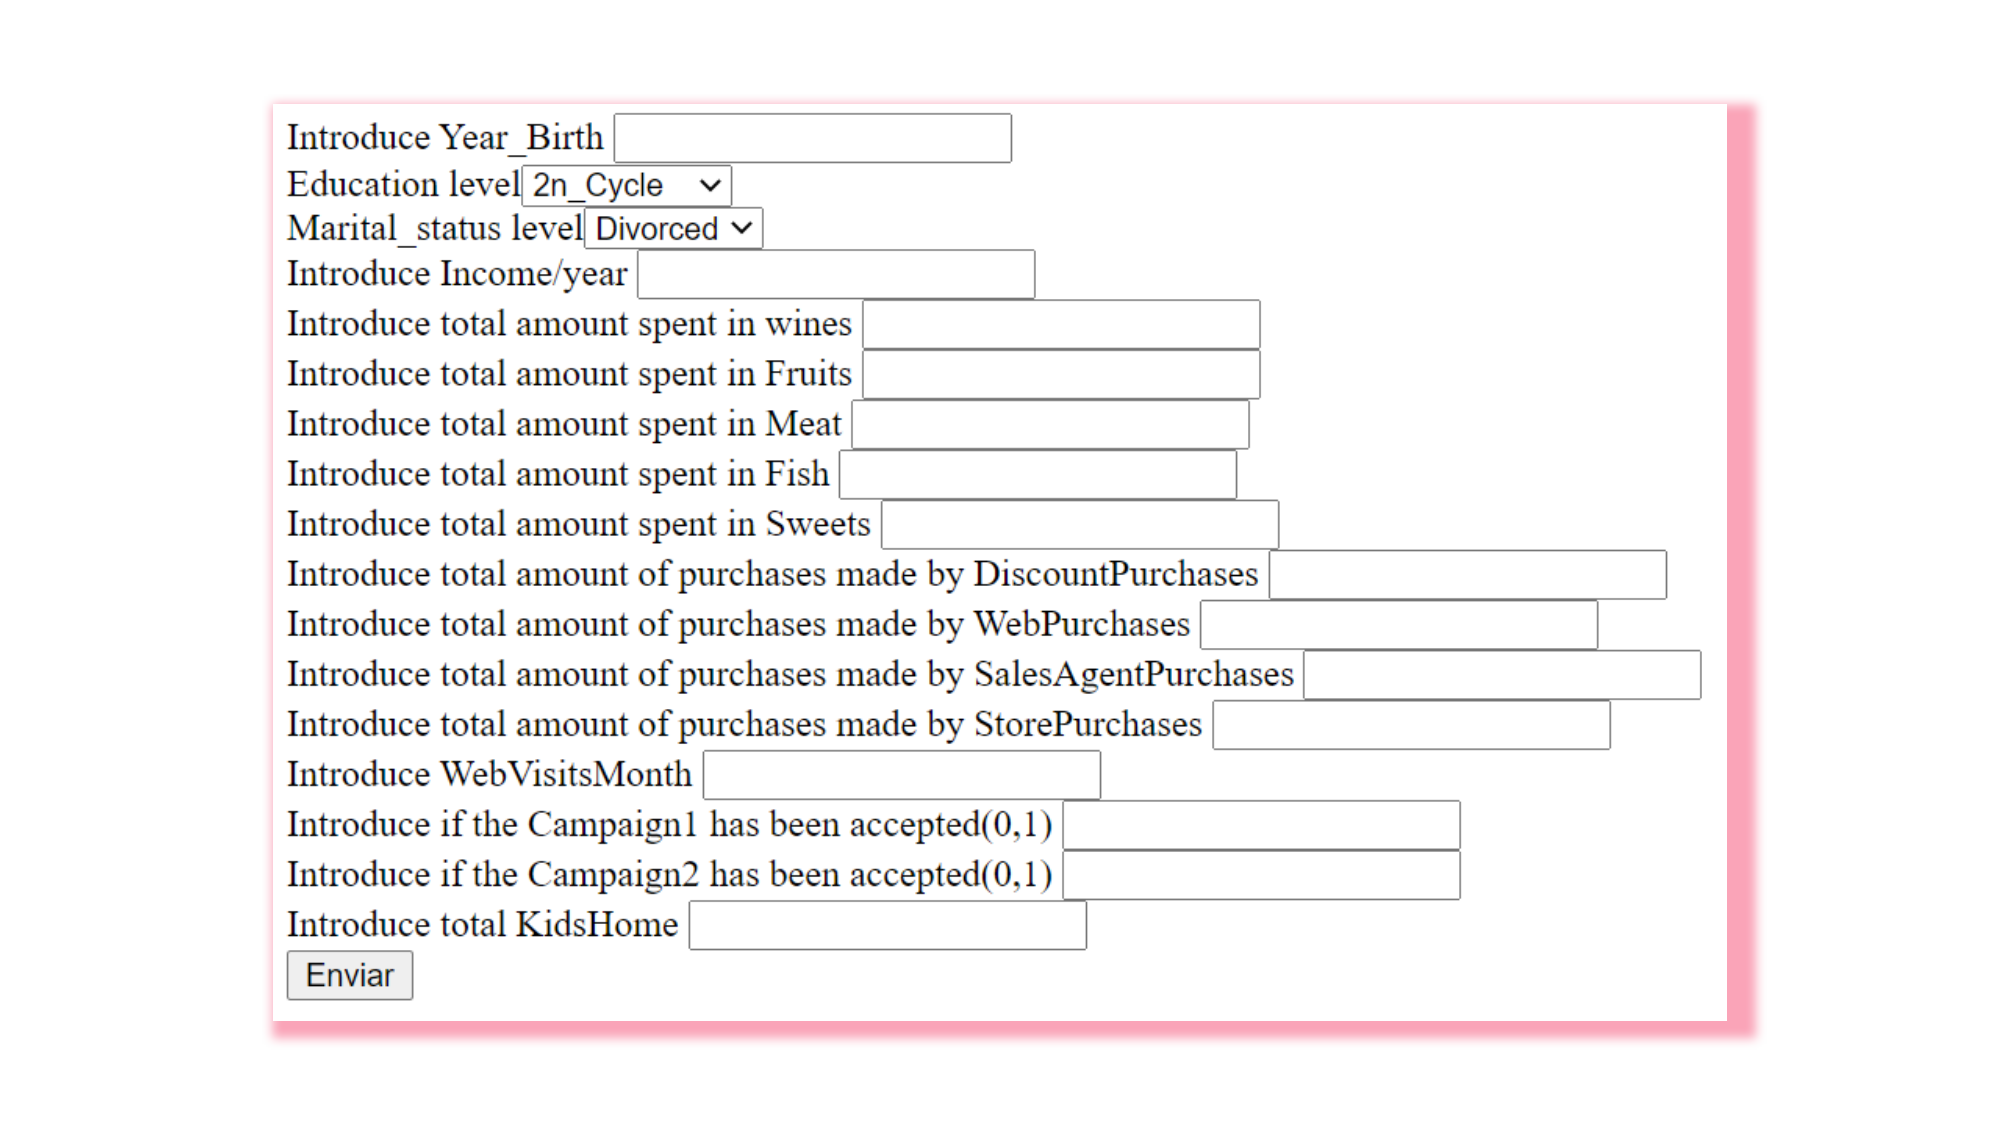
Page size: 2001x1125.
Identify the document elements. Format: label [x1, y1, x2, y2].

picture [273, 104, 1727, 1021]
